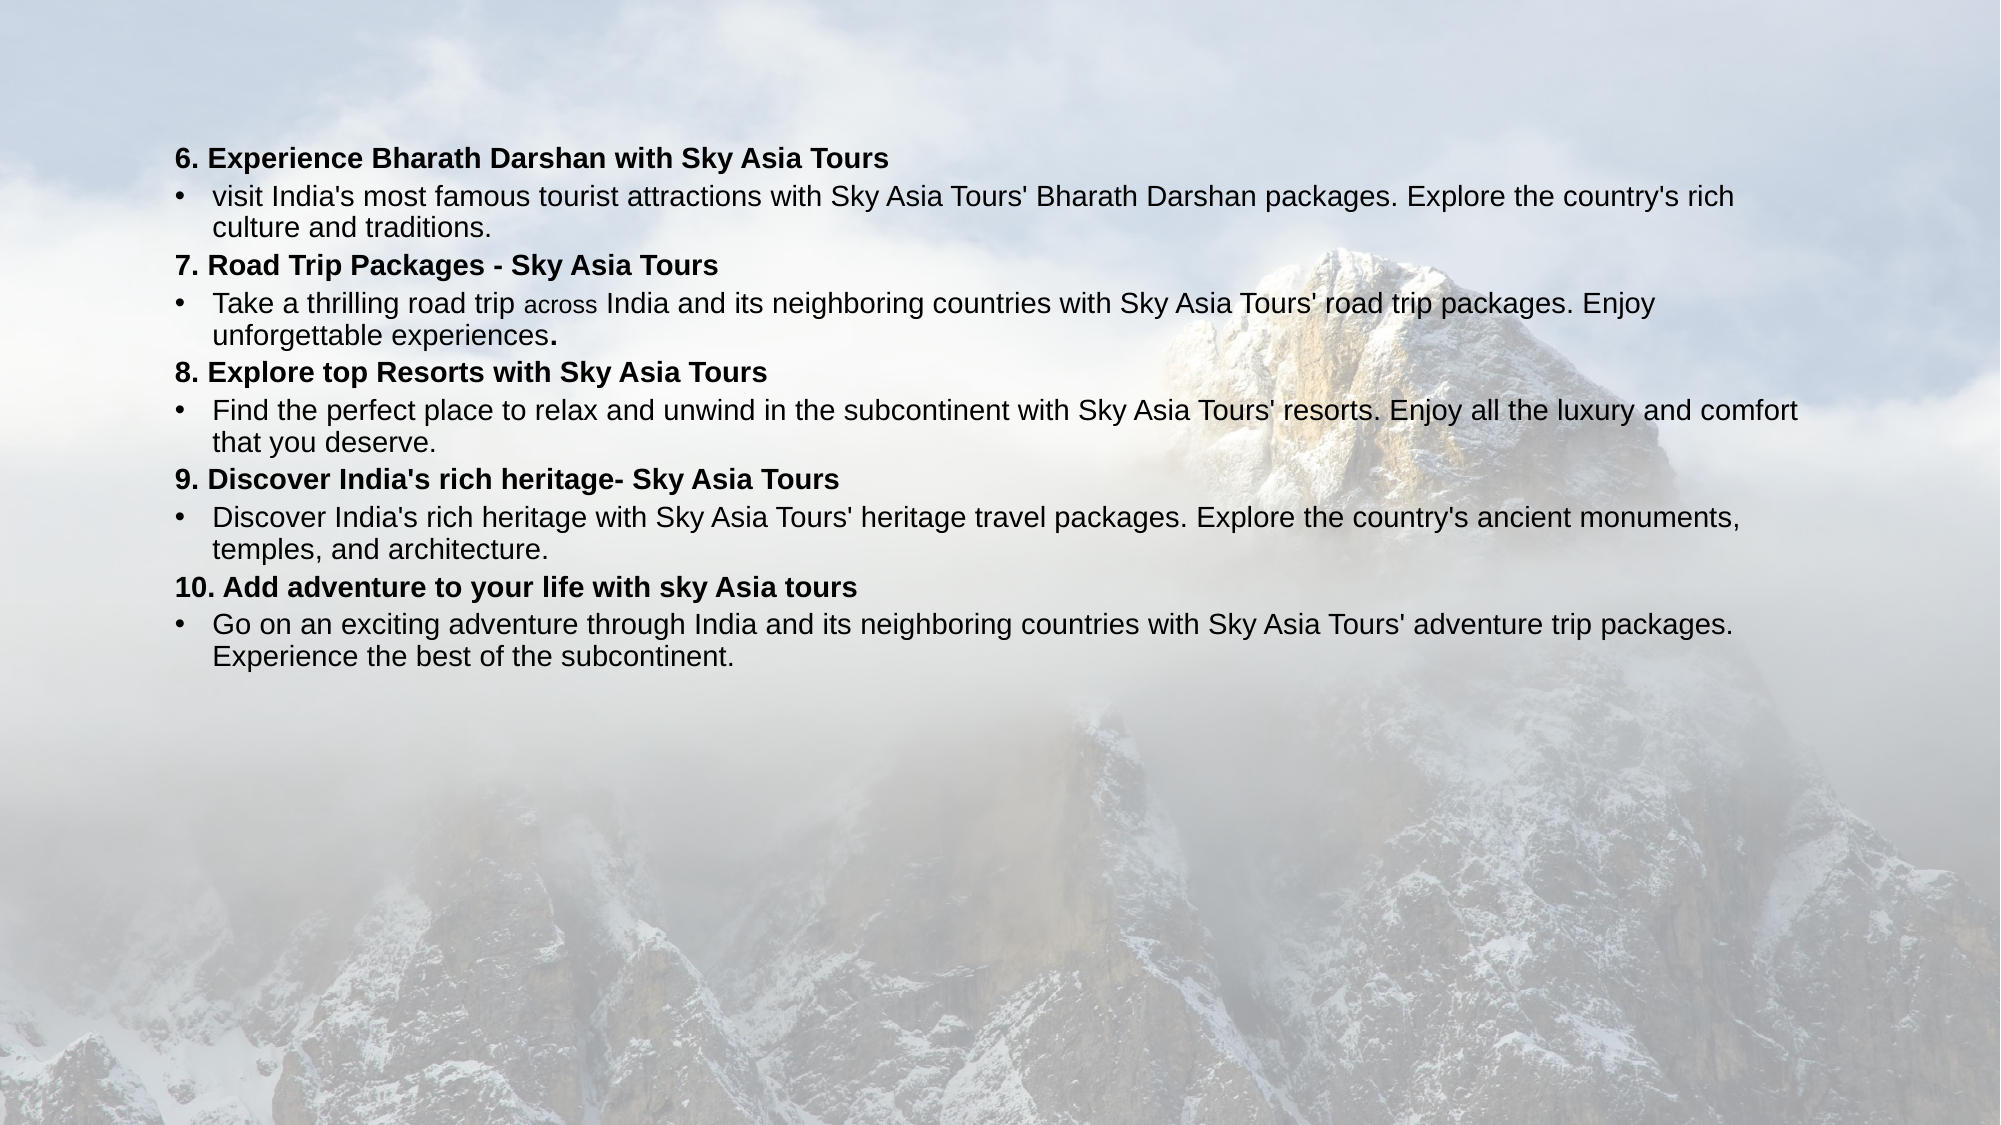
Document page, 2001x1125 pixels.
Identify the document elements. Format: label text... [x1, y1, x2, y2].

list 6. Experience Bharath Darshan with Sky Asia Tours visit India's most famous tourist attractions with Sky Asia Tours' Bharath Darshan packages. Explore the country's rich culture and traditions. 7. Road Trip Packages - Sky Asia Tours Take a thrilling road trip across India and its neighboring countries with Sky Asia Tours' road trip packages. Enjoy unforgettable experiences. 8. Explore top Resorts with Sky Asia Tours Find the perfect place to relax and unwind in the subcontinent with Sky Asia Tours' resorts. Enjoy all the luxury and comfort that you deserve. 9. Discover India's rich heritage- Sky Asia Tours Discover India's rich heritage with Sky Asia Tours' heritage travel packages. Explore the country's ancient monuments, temples, and architecture. 10. Add adventure to your life with sky Asia tours Go on an exciting adventure through India and its neighboring countries with Sky Asia Tours' adventure trip packages. Experience the best of the subcontinent. [174, 143, 1825, 837]
